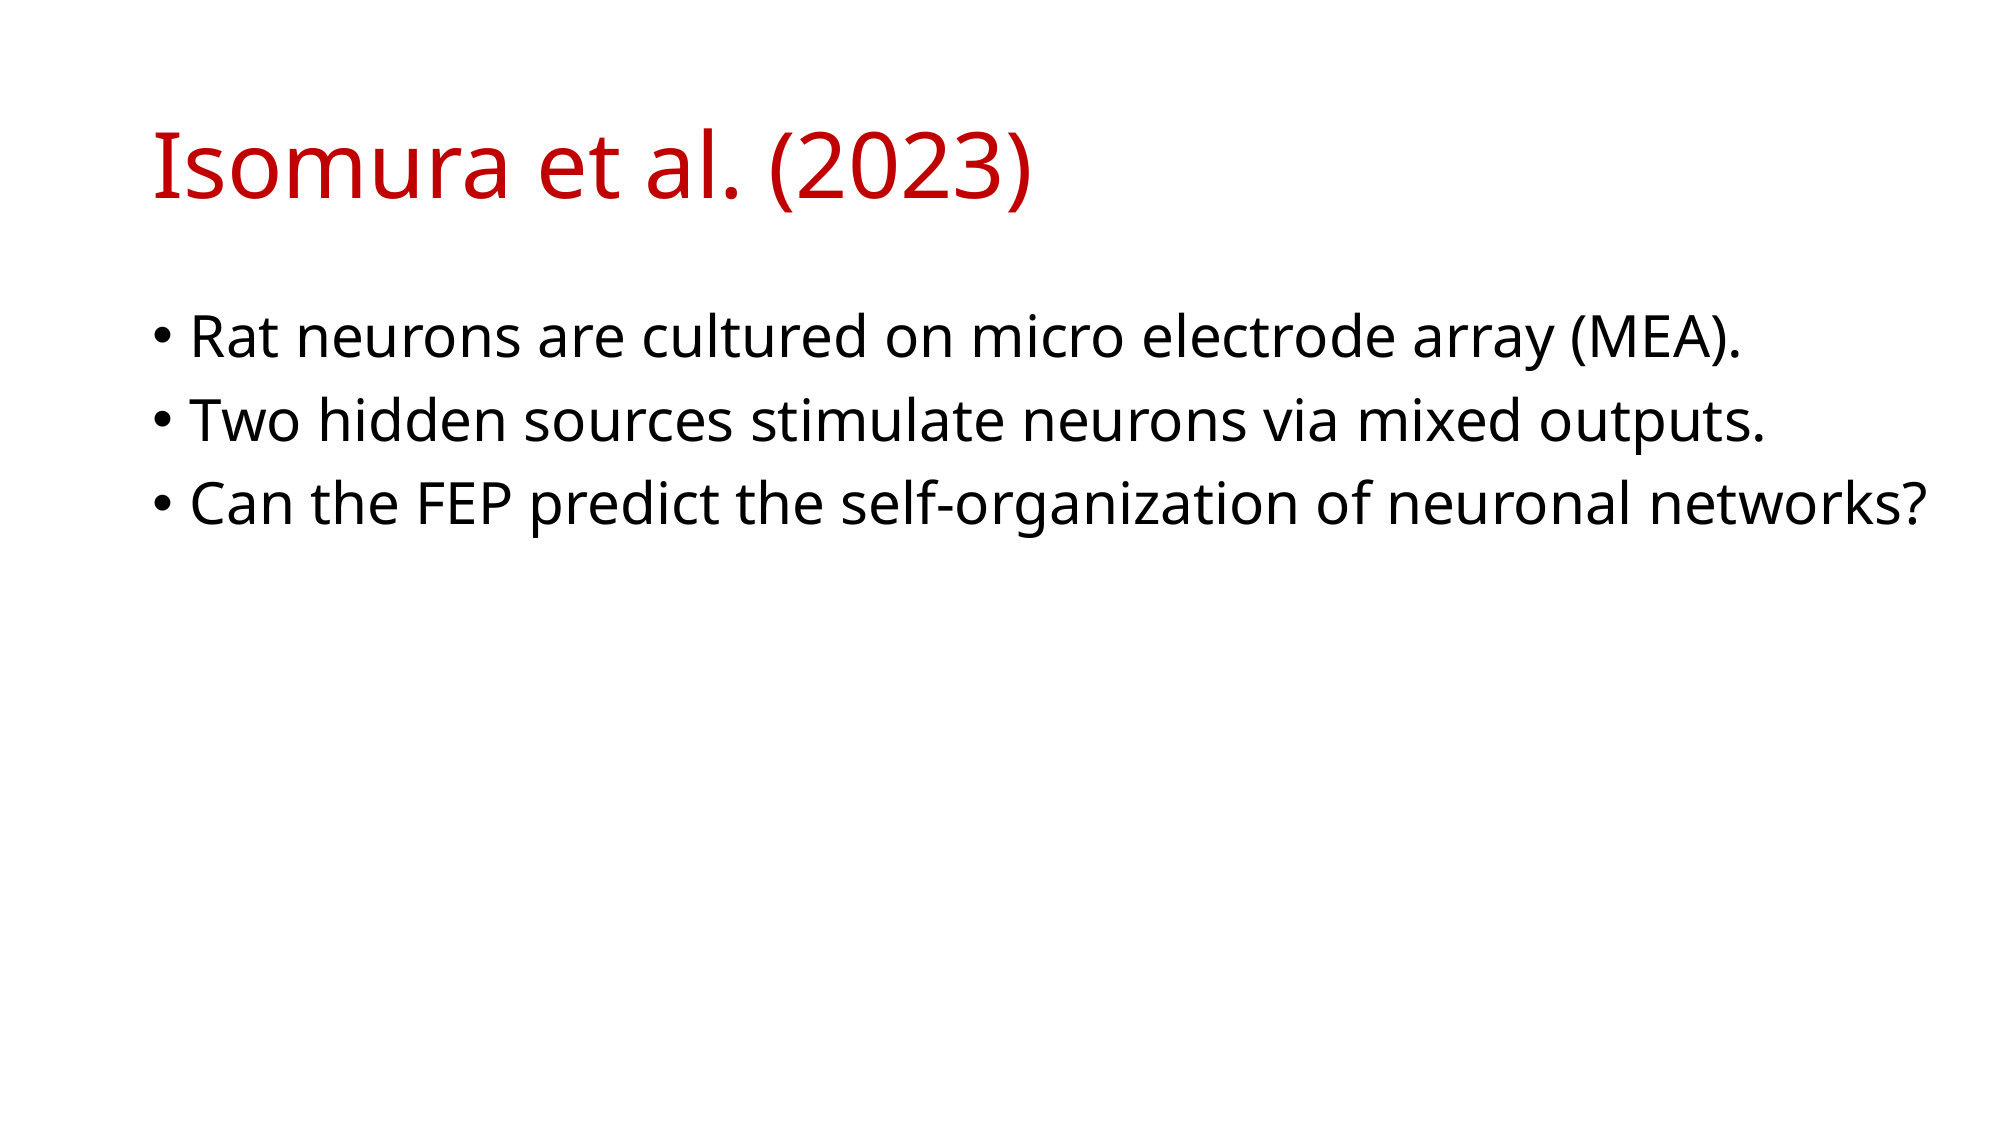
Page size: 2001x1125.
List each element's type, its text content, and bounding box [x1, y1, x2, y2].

title Isomura et al. (2023) [137, 59, 1065, 278]
list Rat neurons are cultured on micro electrode array (MEA). Two hidden sources stimulate neurons via mixed outputs. Can the FEP predict the self-organization of neuronal networks? [137, 299, 1965, 1014]
